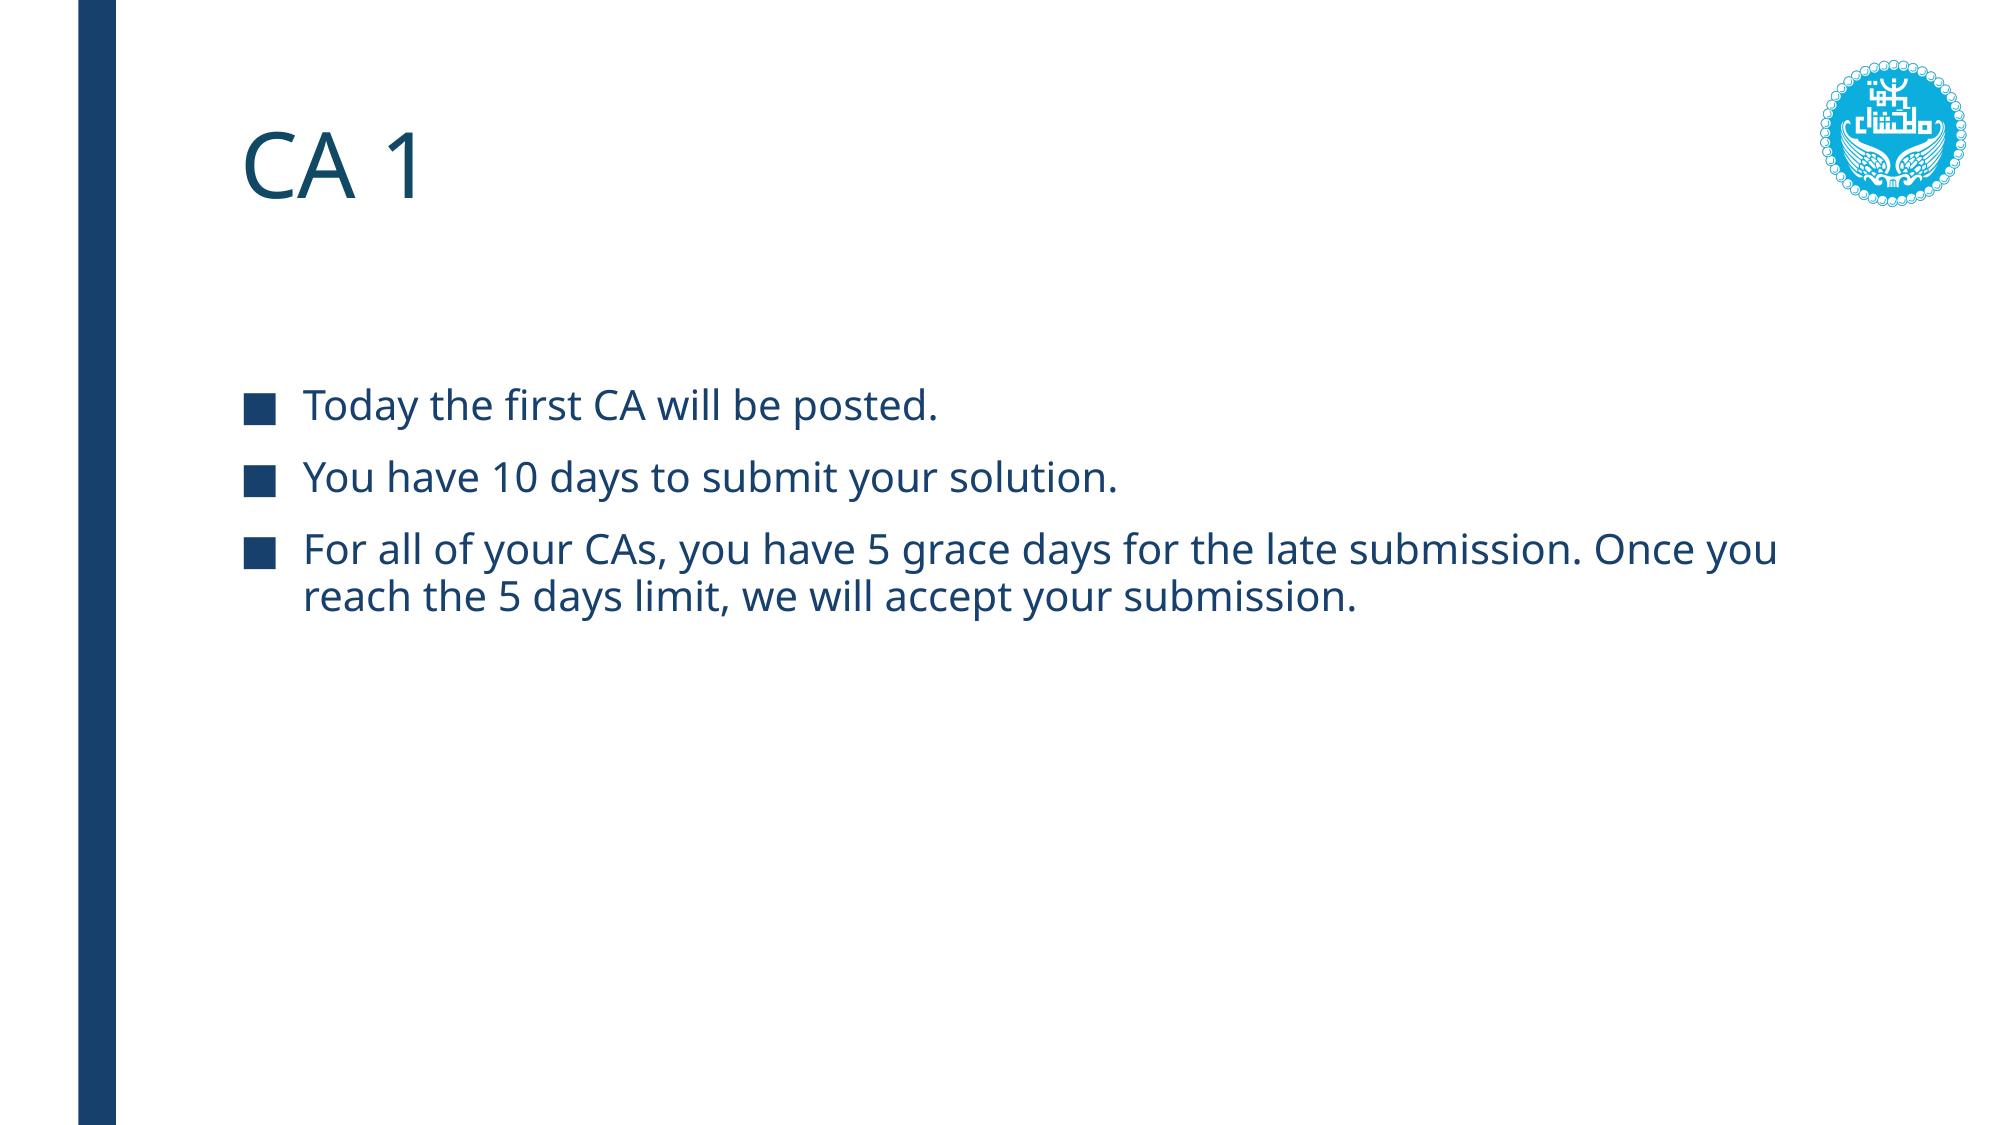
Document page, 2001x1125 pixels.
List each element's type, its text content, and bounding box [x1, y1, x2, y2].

title CA 1 [225, 112, 1800, 357]
picture [1819, 58, 1968, 208]
list Today the first CA will be posted. You have 10 days to submit your solution. For all of your CAs, you have 5 grace days for the late submission. Once you reach the 5 days limit, we will accept your submission. [225, 375, 1800, 963]
